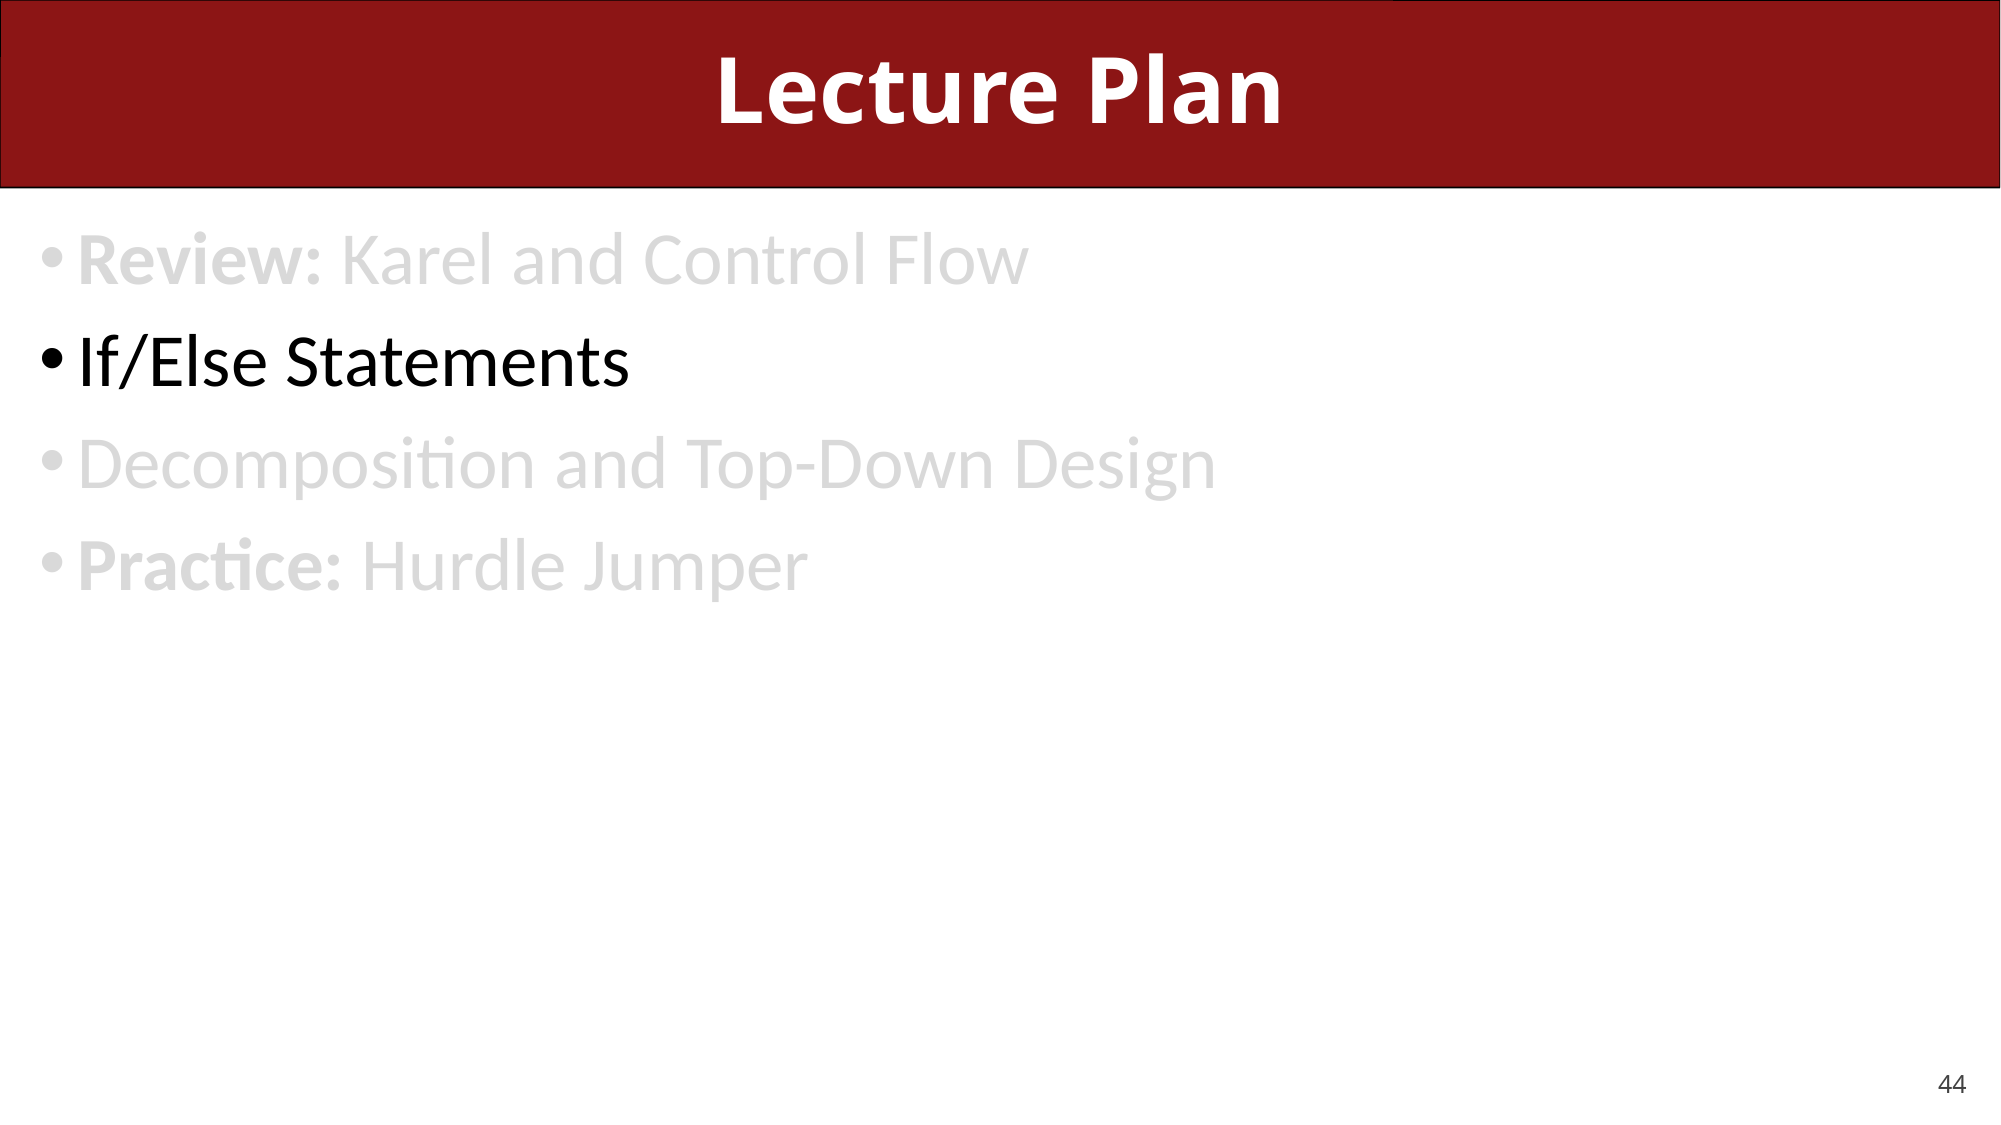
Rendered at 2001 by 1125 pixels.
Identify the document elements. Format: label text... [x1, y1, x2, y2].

list Review: Karel and Control Flow If/Else Statements Decomposition and Top-Down Design Practice: Hurdle Jumper [24, 212, 1963, 1063]
title Lecture Plan [75, 0, 1925, 188]
